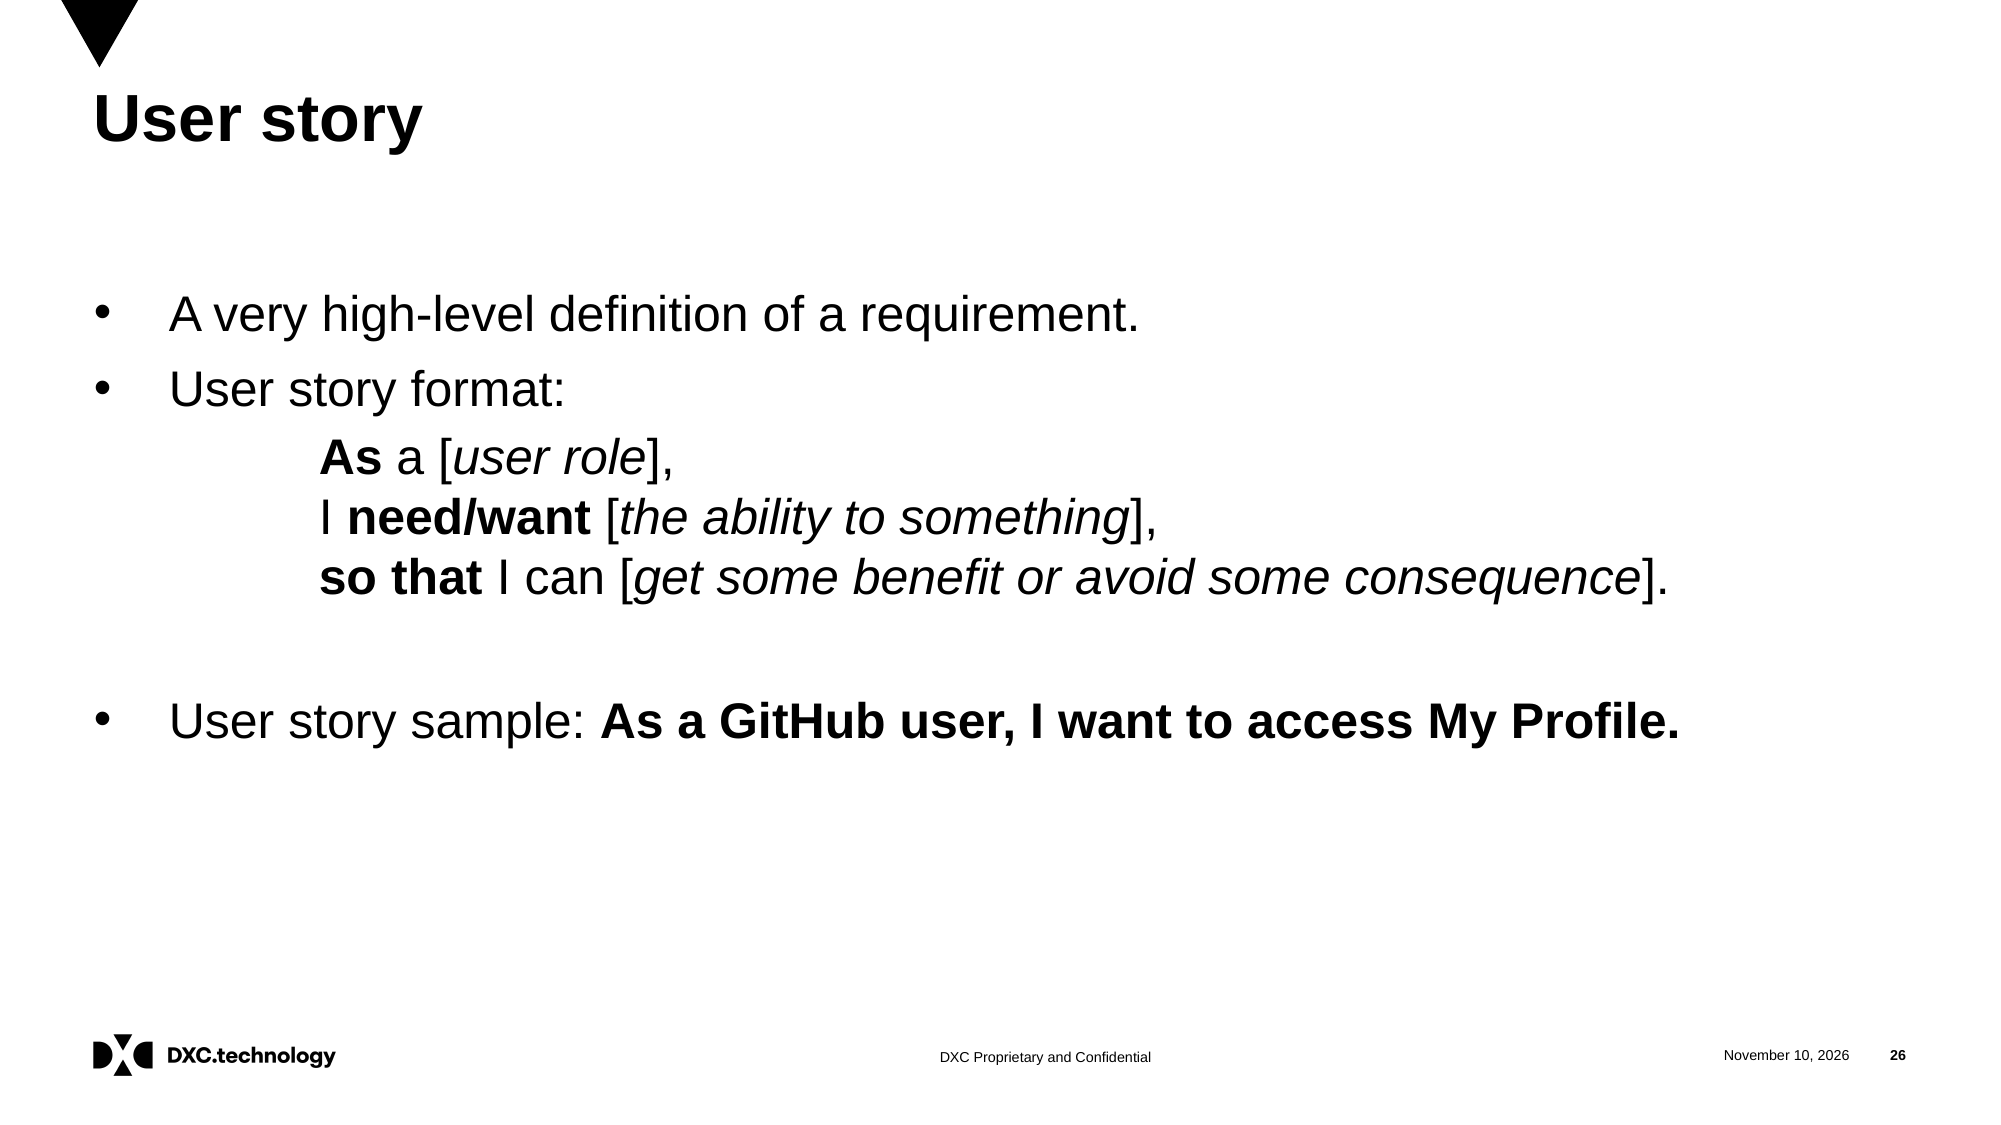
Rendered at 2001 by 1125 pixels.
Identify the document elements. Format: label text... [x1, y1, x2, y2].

title User story [93, 87, 1907, 282]
list A very high-level definition of a requirement. User story format: As a [user role], I need/want [the ability to something], so that I can [get some benefit or avoid some consequence]. User story sample: As a GitHub user, I want to access My Profile. [93, 281, 1825, 982]
